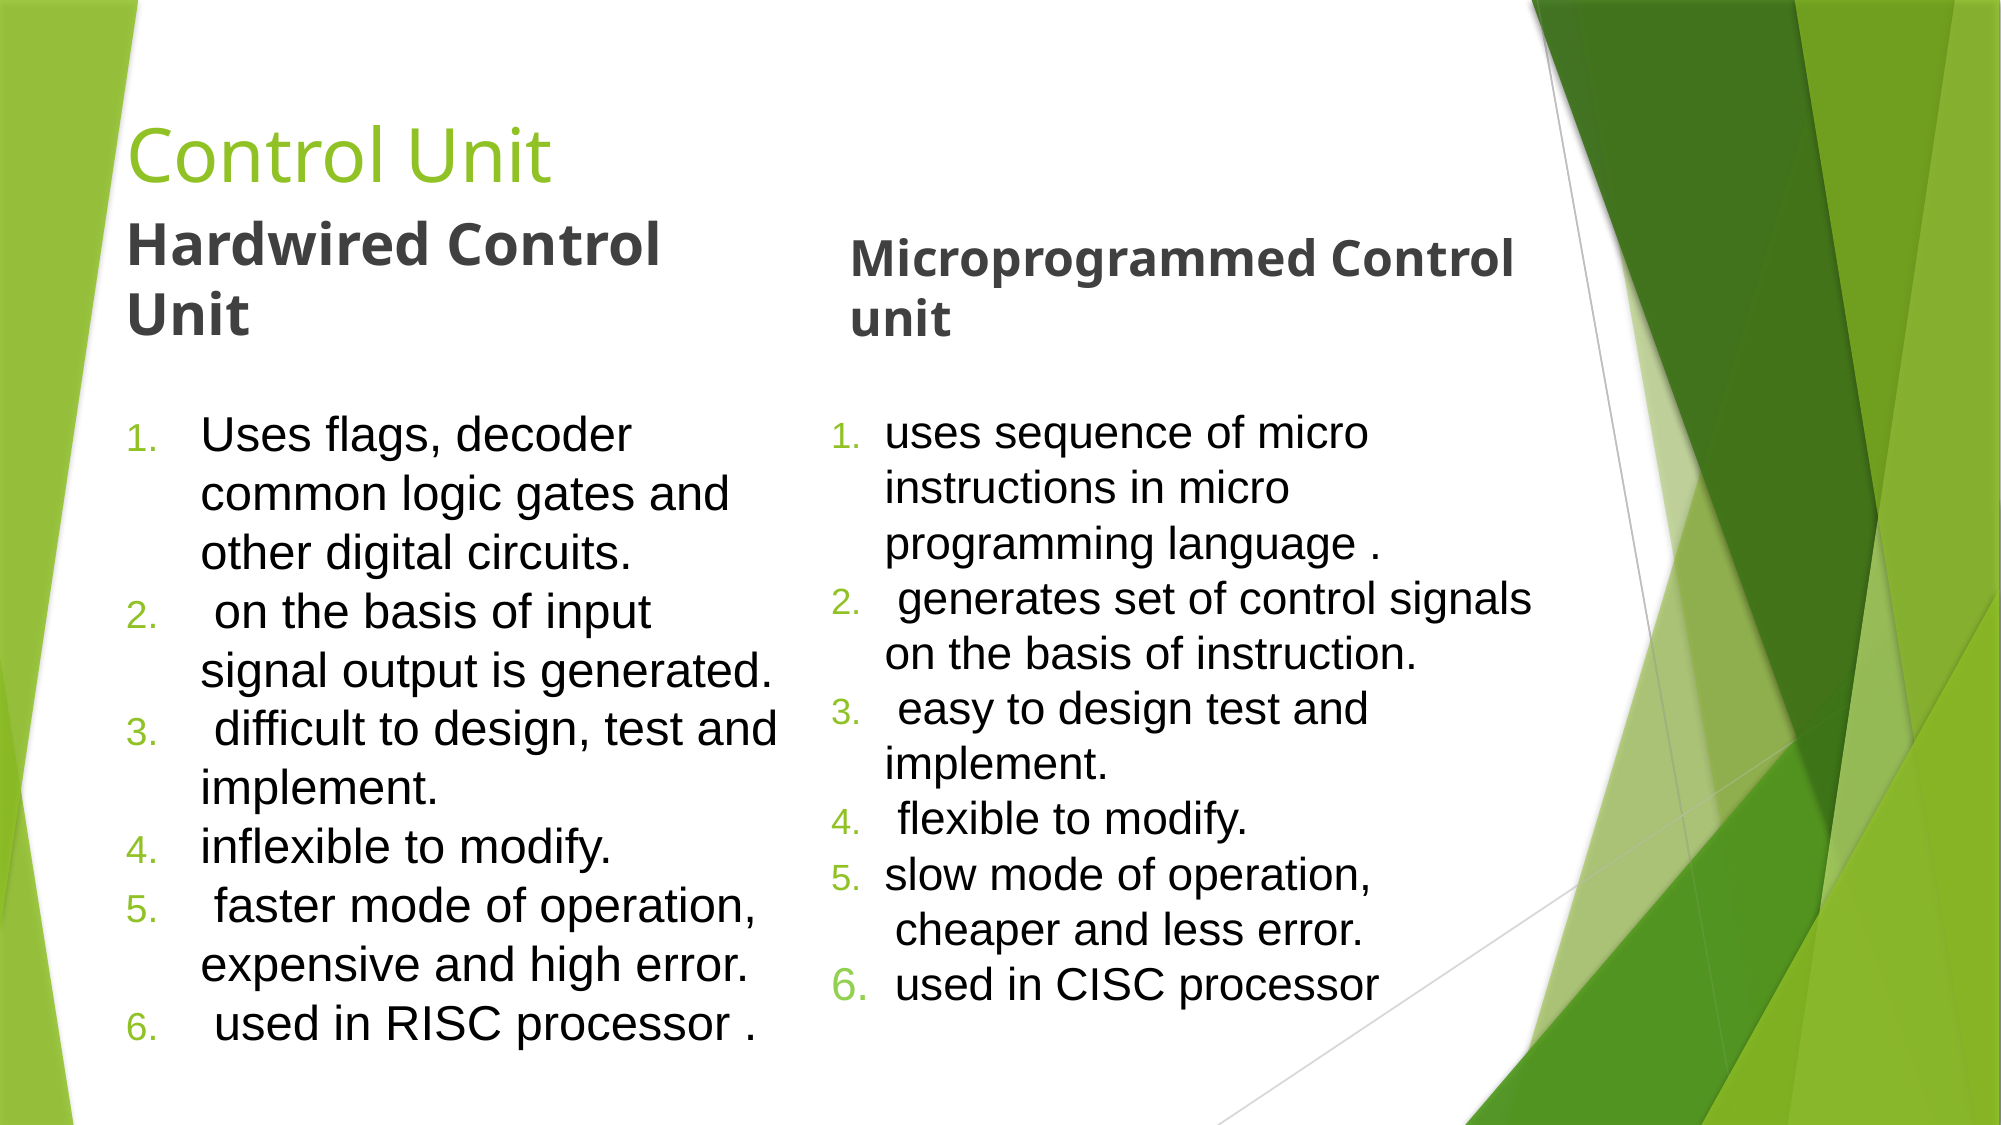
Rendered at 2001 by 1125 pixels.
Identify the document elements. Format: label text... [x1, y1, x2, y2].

list Uses flags, decoder common logic gates and other digital circuits. on the basis of input signal output is generated. difficult to design, test and implement. inflexible to modify. faster mode of operation, expensive and high error. used in RISC processor . [110, 395, 798, 1070]
list Hardwired Control Unit [110, 260, 798, 355]
list Microprogrammed Control unit [834, 235, 1569, 355]
list uses sequence of micro instructions in micro programming language . generates set of control signals on the basis of instruction. easy to design test and implement. flexible to modify. slow mode of operation, cheaper and less error. 6. used in CISC processor [816, 395, 1551, 1070]
title Control Unit [111, 99, 1522, 219]
